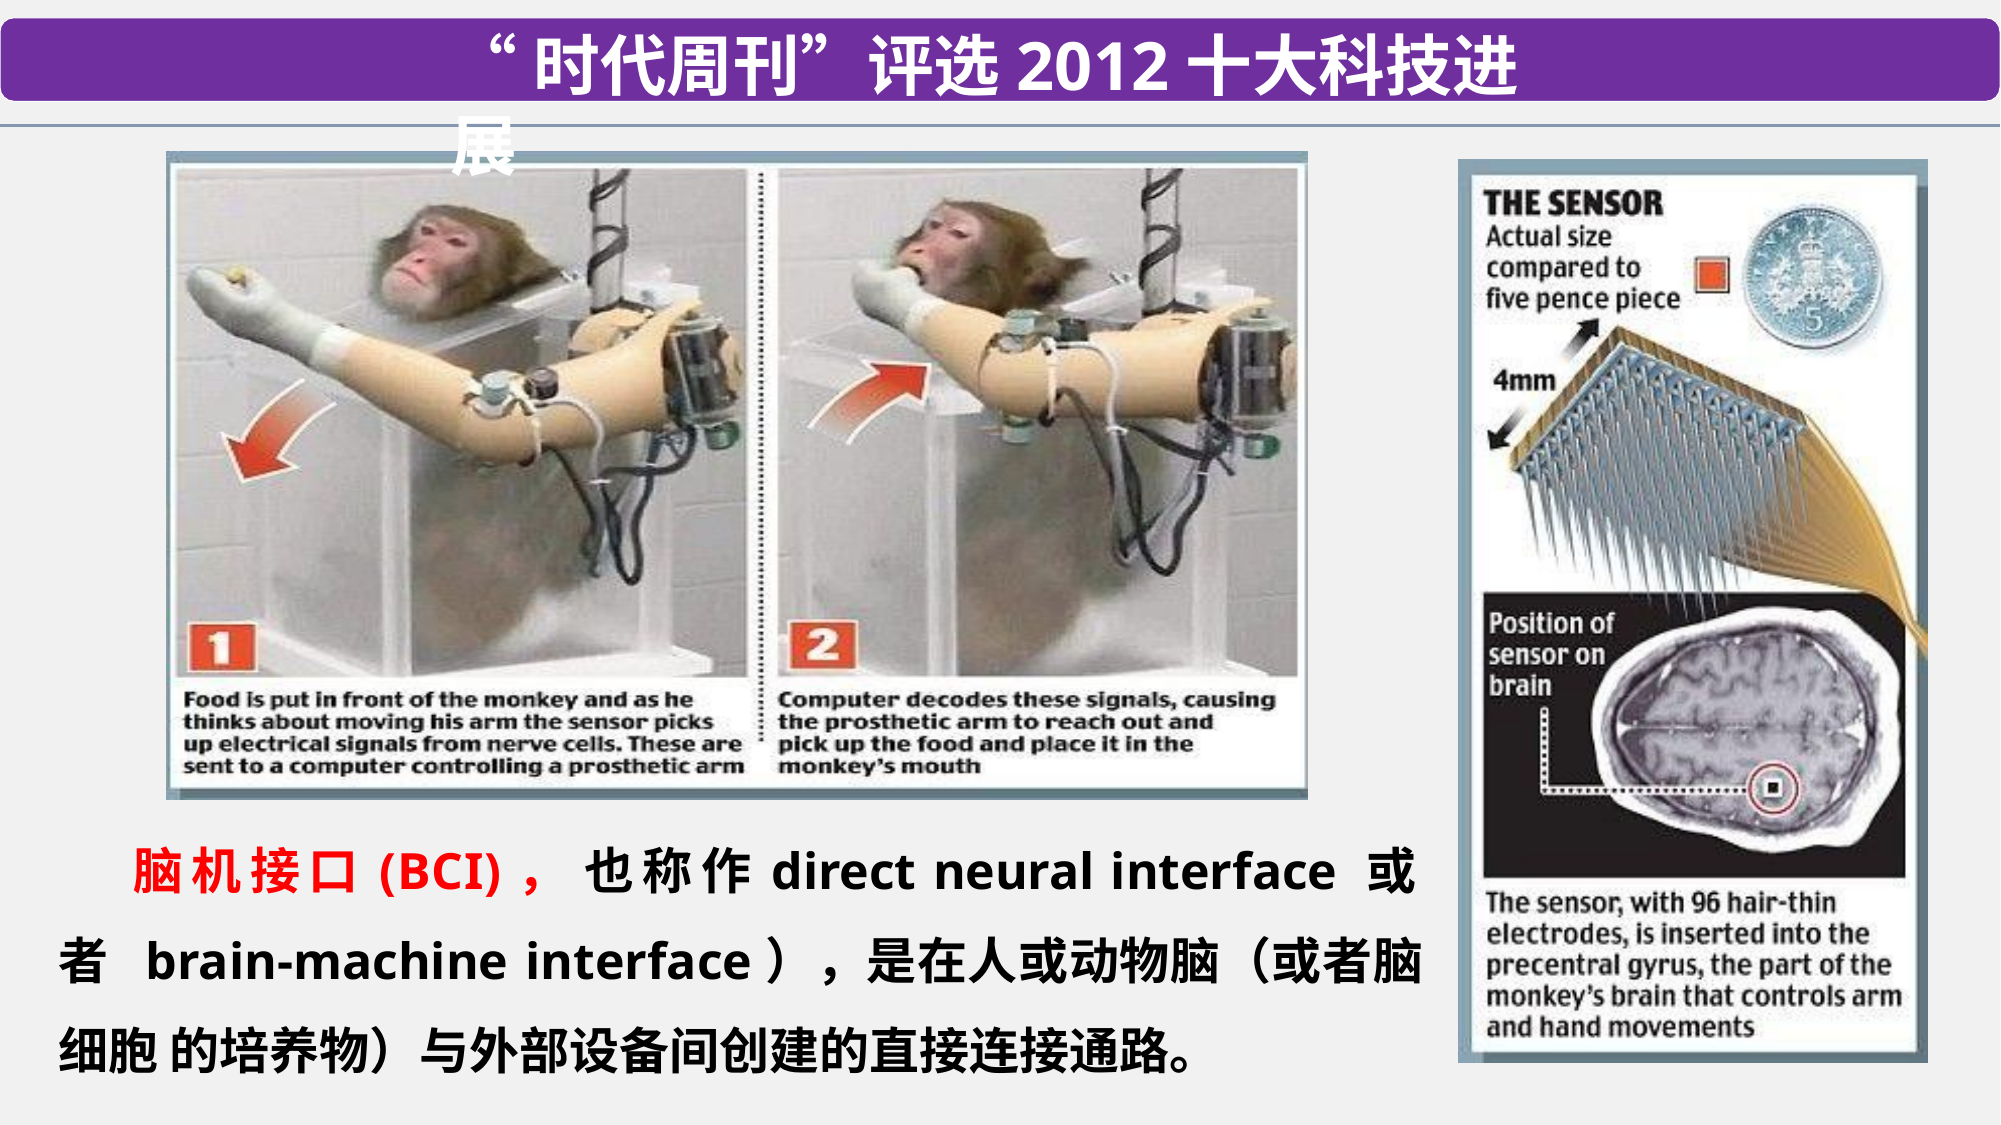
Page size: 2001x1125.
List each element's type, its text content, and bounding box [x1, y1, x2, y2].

picture [165, 151, 1309, 800]
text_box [0, 16, 2000, 102]
text_box 脑机接口(BCI)， 也称作direct neural interface 或者 brain-machine interface），是在人或动物脑（或者脑细胞 的培养物）与外部设备间创建的直接连接通路。 [56, 807, 1424, 1080]
picture [1458, 159, 1928, 1063]
title “时代周刊”评选2012十大科技进展 [448, 113, 1552, 212]
